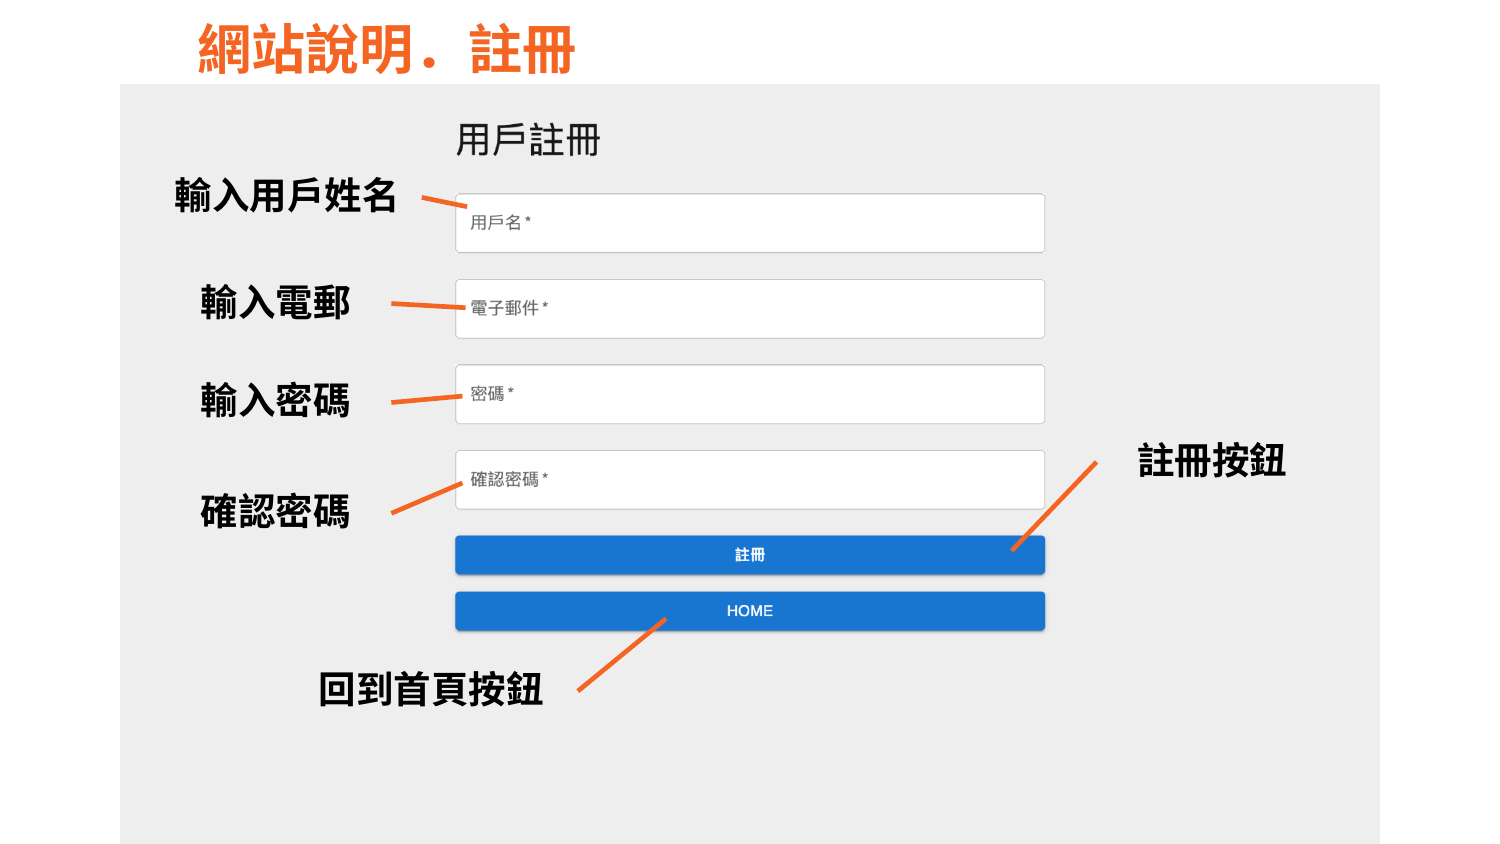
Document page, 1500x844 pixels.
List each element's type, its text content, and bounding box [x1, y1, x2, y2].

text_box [391, 303, 466, 309]
picture [119, 83, 1380, 844]
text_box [421, 197, 468, 207]
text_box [1011, 461, 1097, 552]
title 網站說明．註冊 [0, 0, 774, 122]
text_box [577, 618, 667, 692]
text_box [391, 395, 463, 403]
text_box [391, 482, 463, 514]
